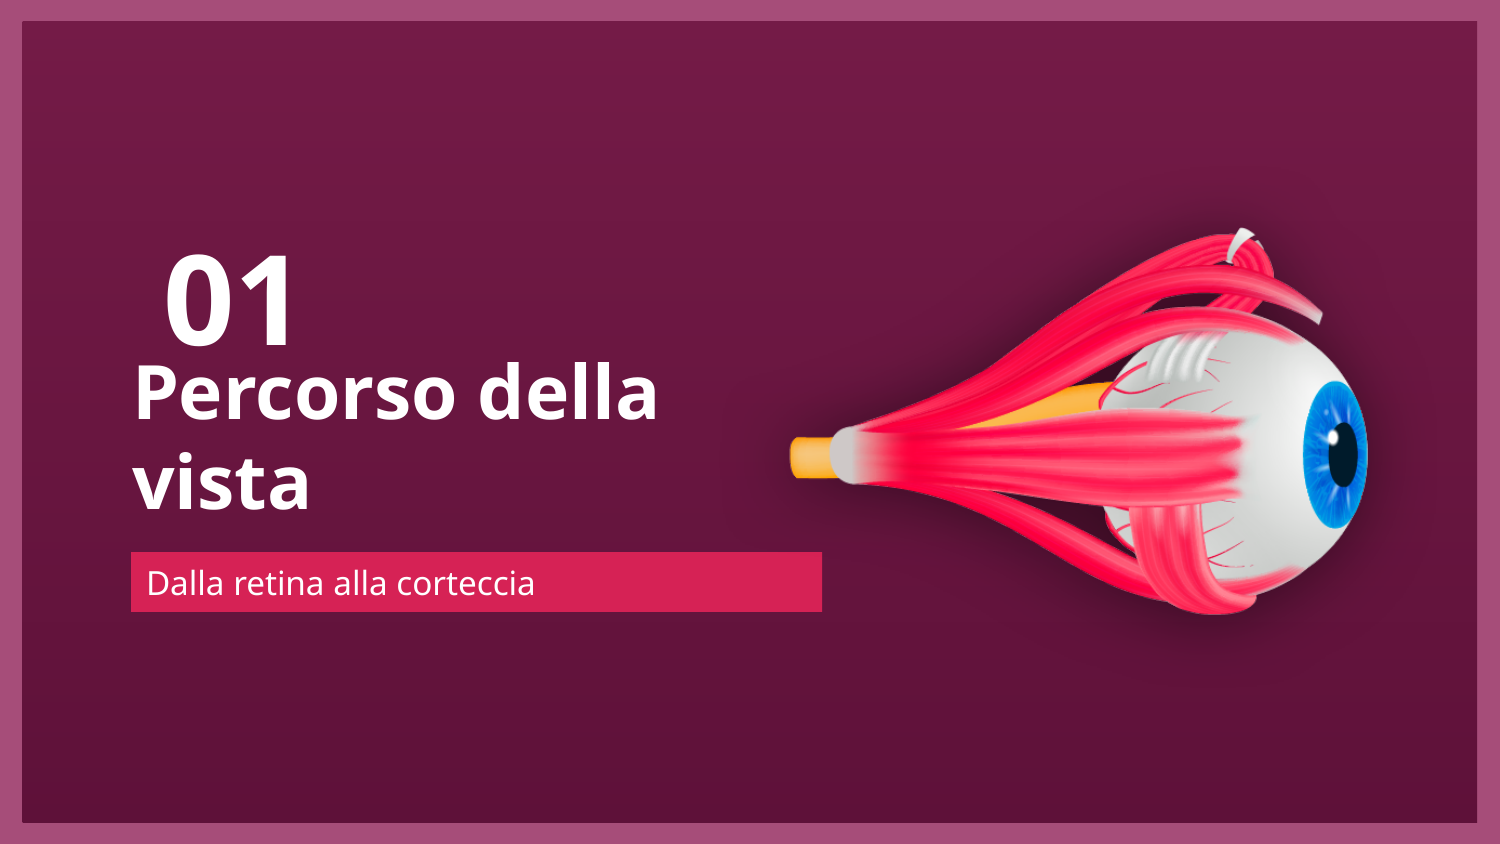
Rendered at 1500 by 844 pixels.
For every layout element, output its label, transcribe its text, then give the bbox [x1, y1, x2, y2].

title 01 [131, 218, 339, 373]
title Percorso della vista [116, 398, 729, 540]
subtitle Dalla retina alla corteccia [131, 552, 733, 612]
picture [782, 216, 1383, 628]
